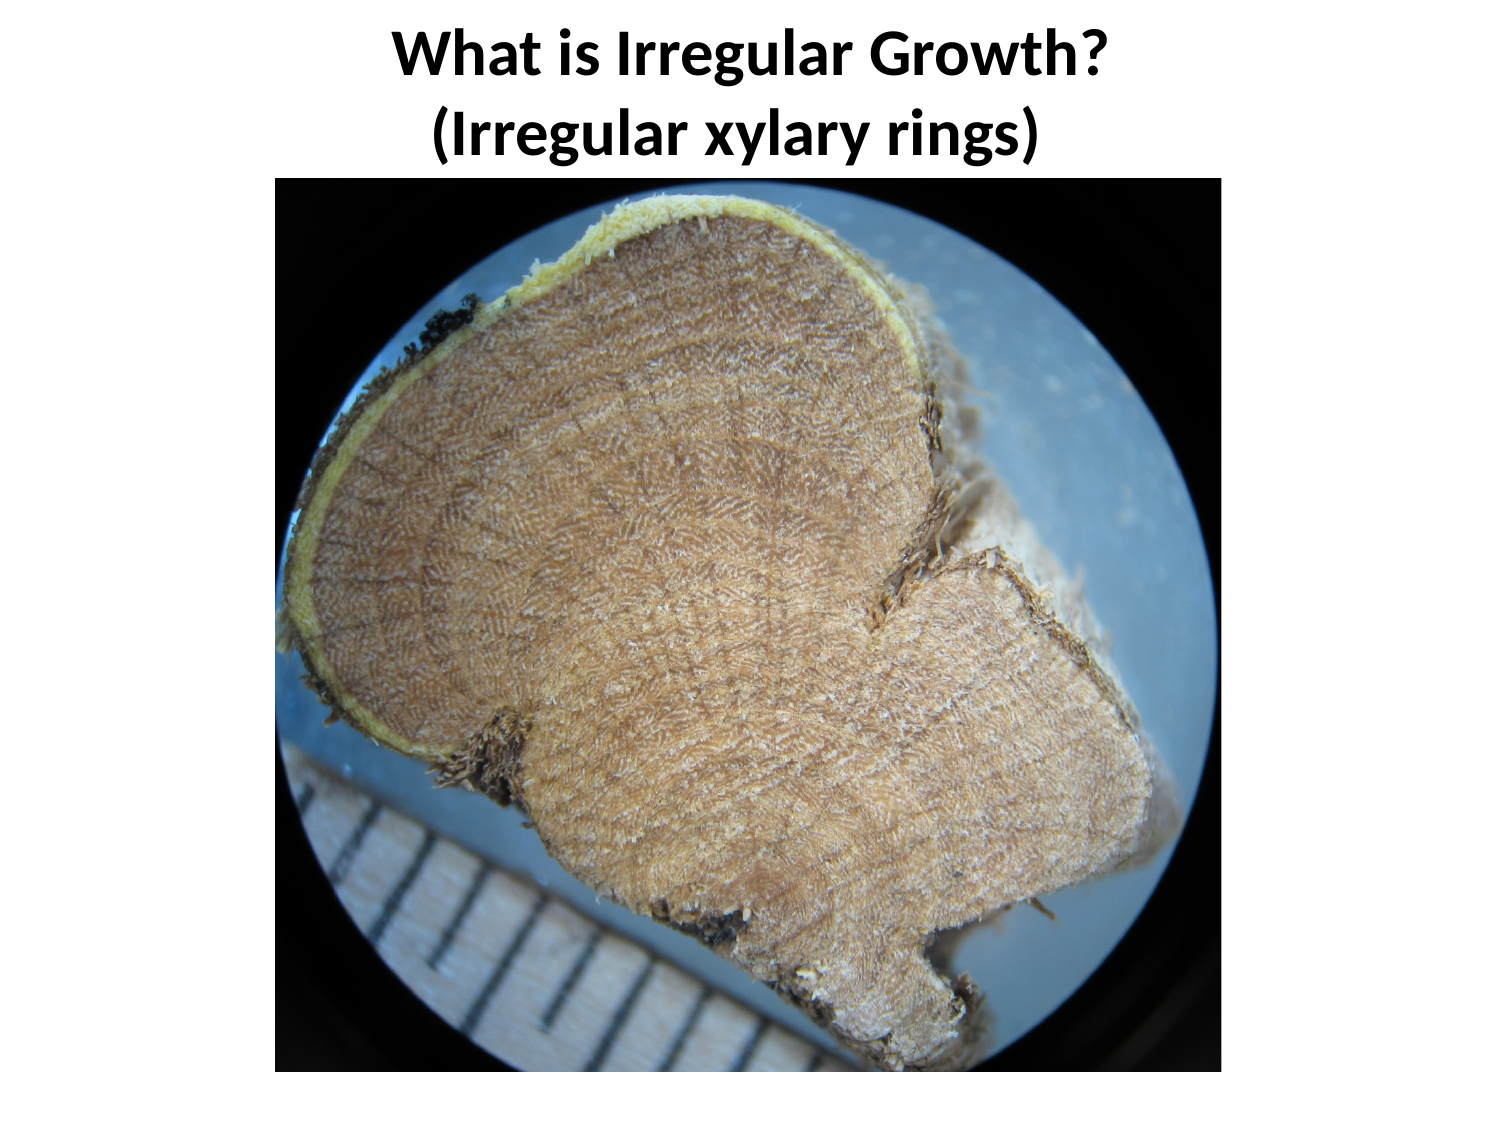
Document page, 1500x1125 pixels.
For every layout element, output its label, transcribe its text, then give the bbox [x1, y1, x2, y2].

text_box What is Irregular Growth? (Irregular xylary rings) [376, 1, 1126, 176]
picture [274, 177, 1222, 1072]
